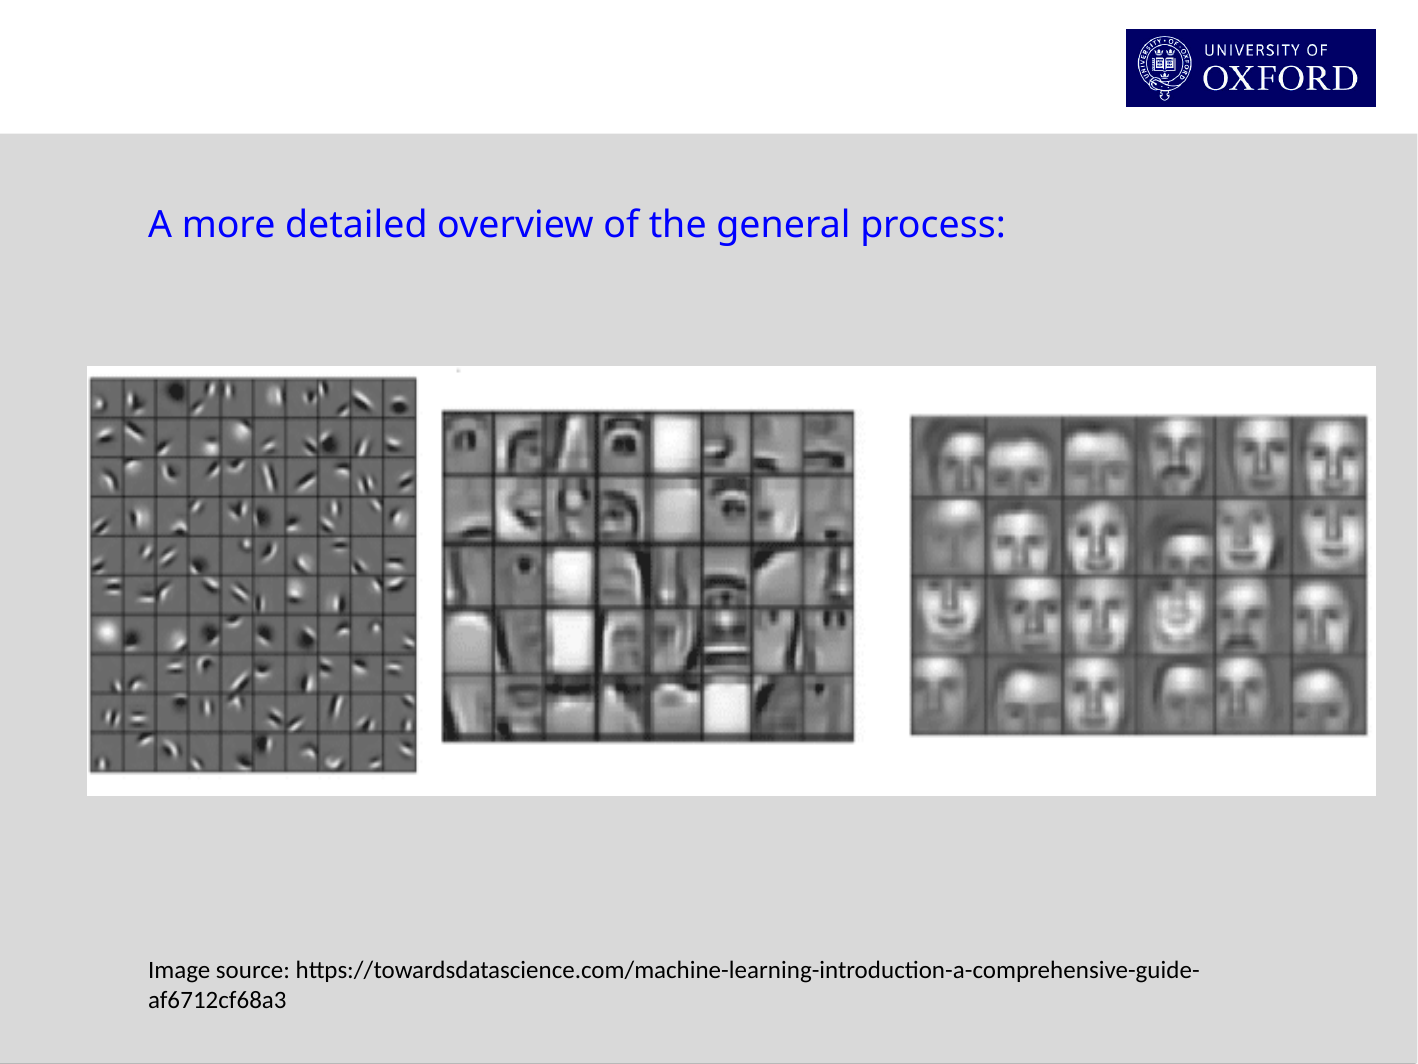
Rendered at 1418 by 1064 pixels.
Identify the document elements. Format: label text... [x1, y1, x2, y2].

picture [87, 366, 1376, 796]
text_box A more detailed overview of the general process: [133, 169, 1245, 252]
picture [1126, 29, 1376, 107]
text_box Image source: https://towardsdatascience.com/machine-learning-introduction-a-comprehensive-guide-af6712cf68a3 [133, 946, 1320, 1021]
